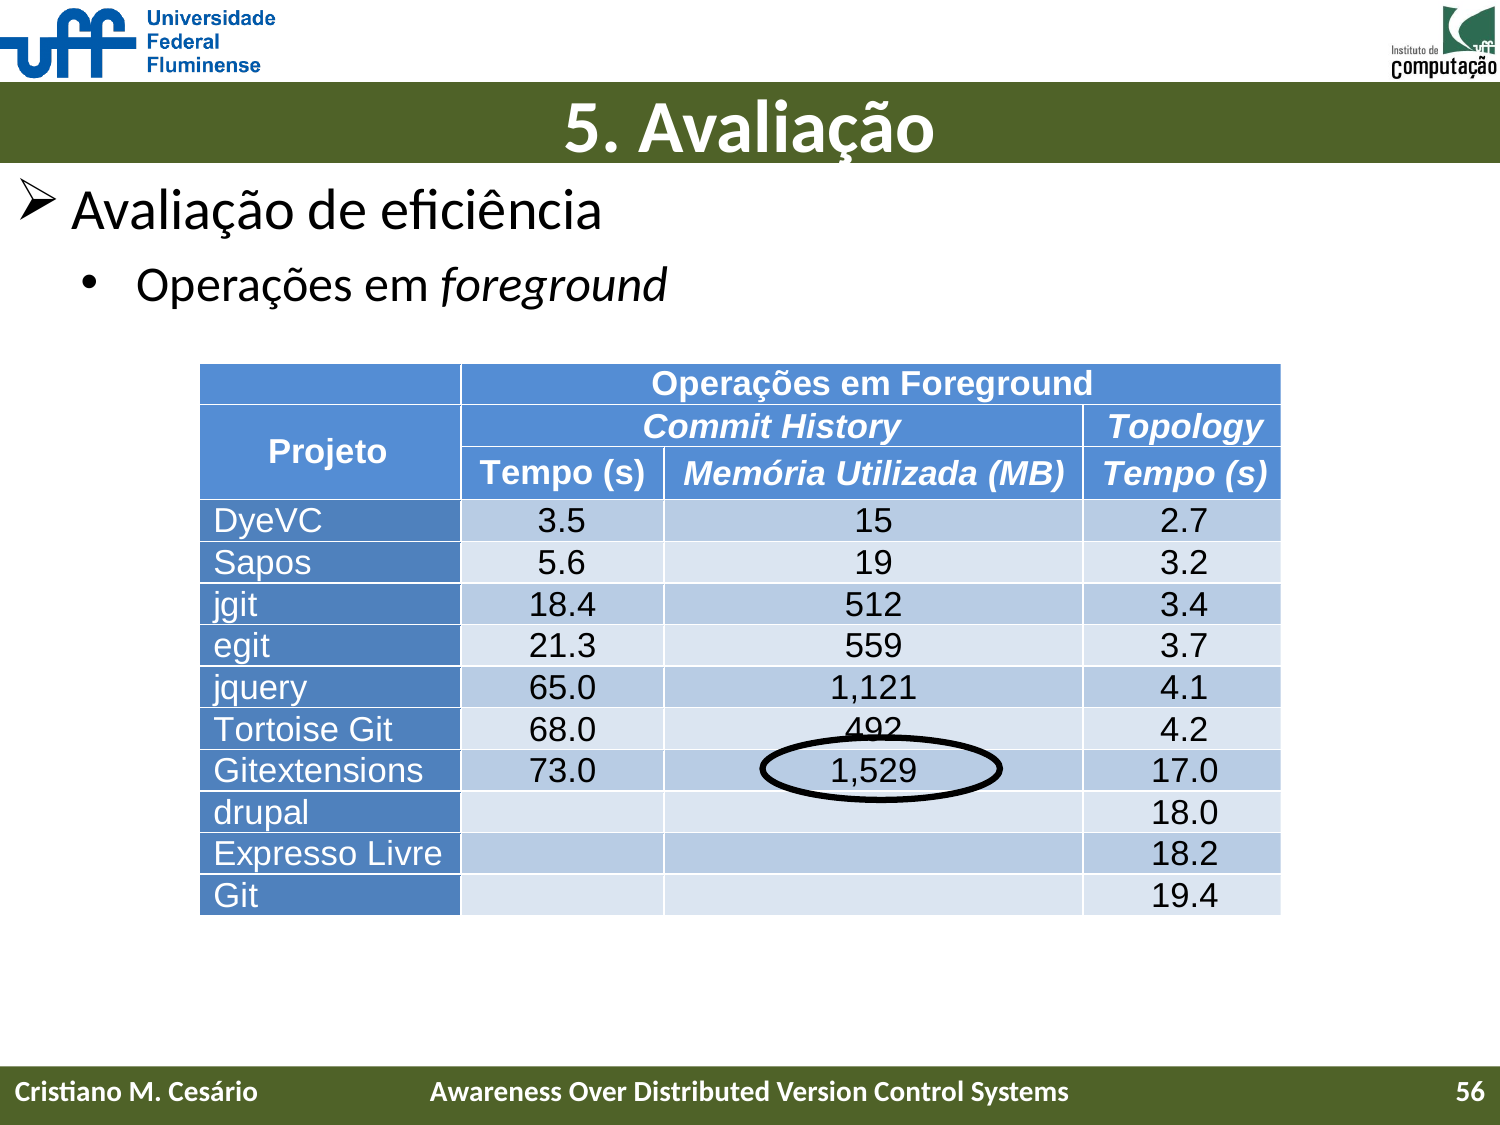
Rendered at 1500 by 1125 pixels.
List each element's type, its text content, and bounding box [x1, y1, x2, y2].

slide_number 56 [1149, 1065, 1500, 1125]
title 5. Avaliação [0, 82, 1500, 163]
footer Awareness Over Distributed Version Control Systems [362, 1065, 1138, 1125]
picture [199, 362, 1281, 926]
list Avaliação de eficiência Operações em foreground [0, 164, 1500, 1055]
slide_number Cristiano M. Cesário [0, 1065, 350, 1125]
picture [0, 0, 325, 82]
